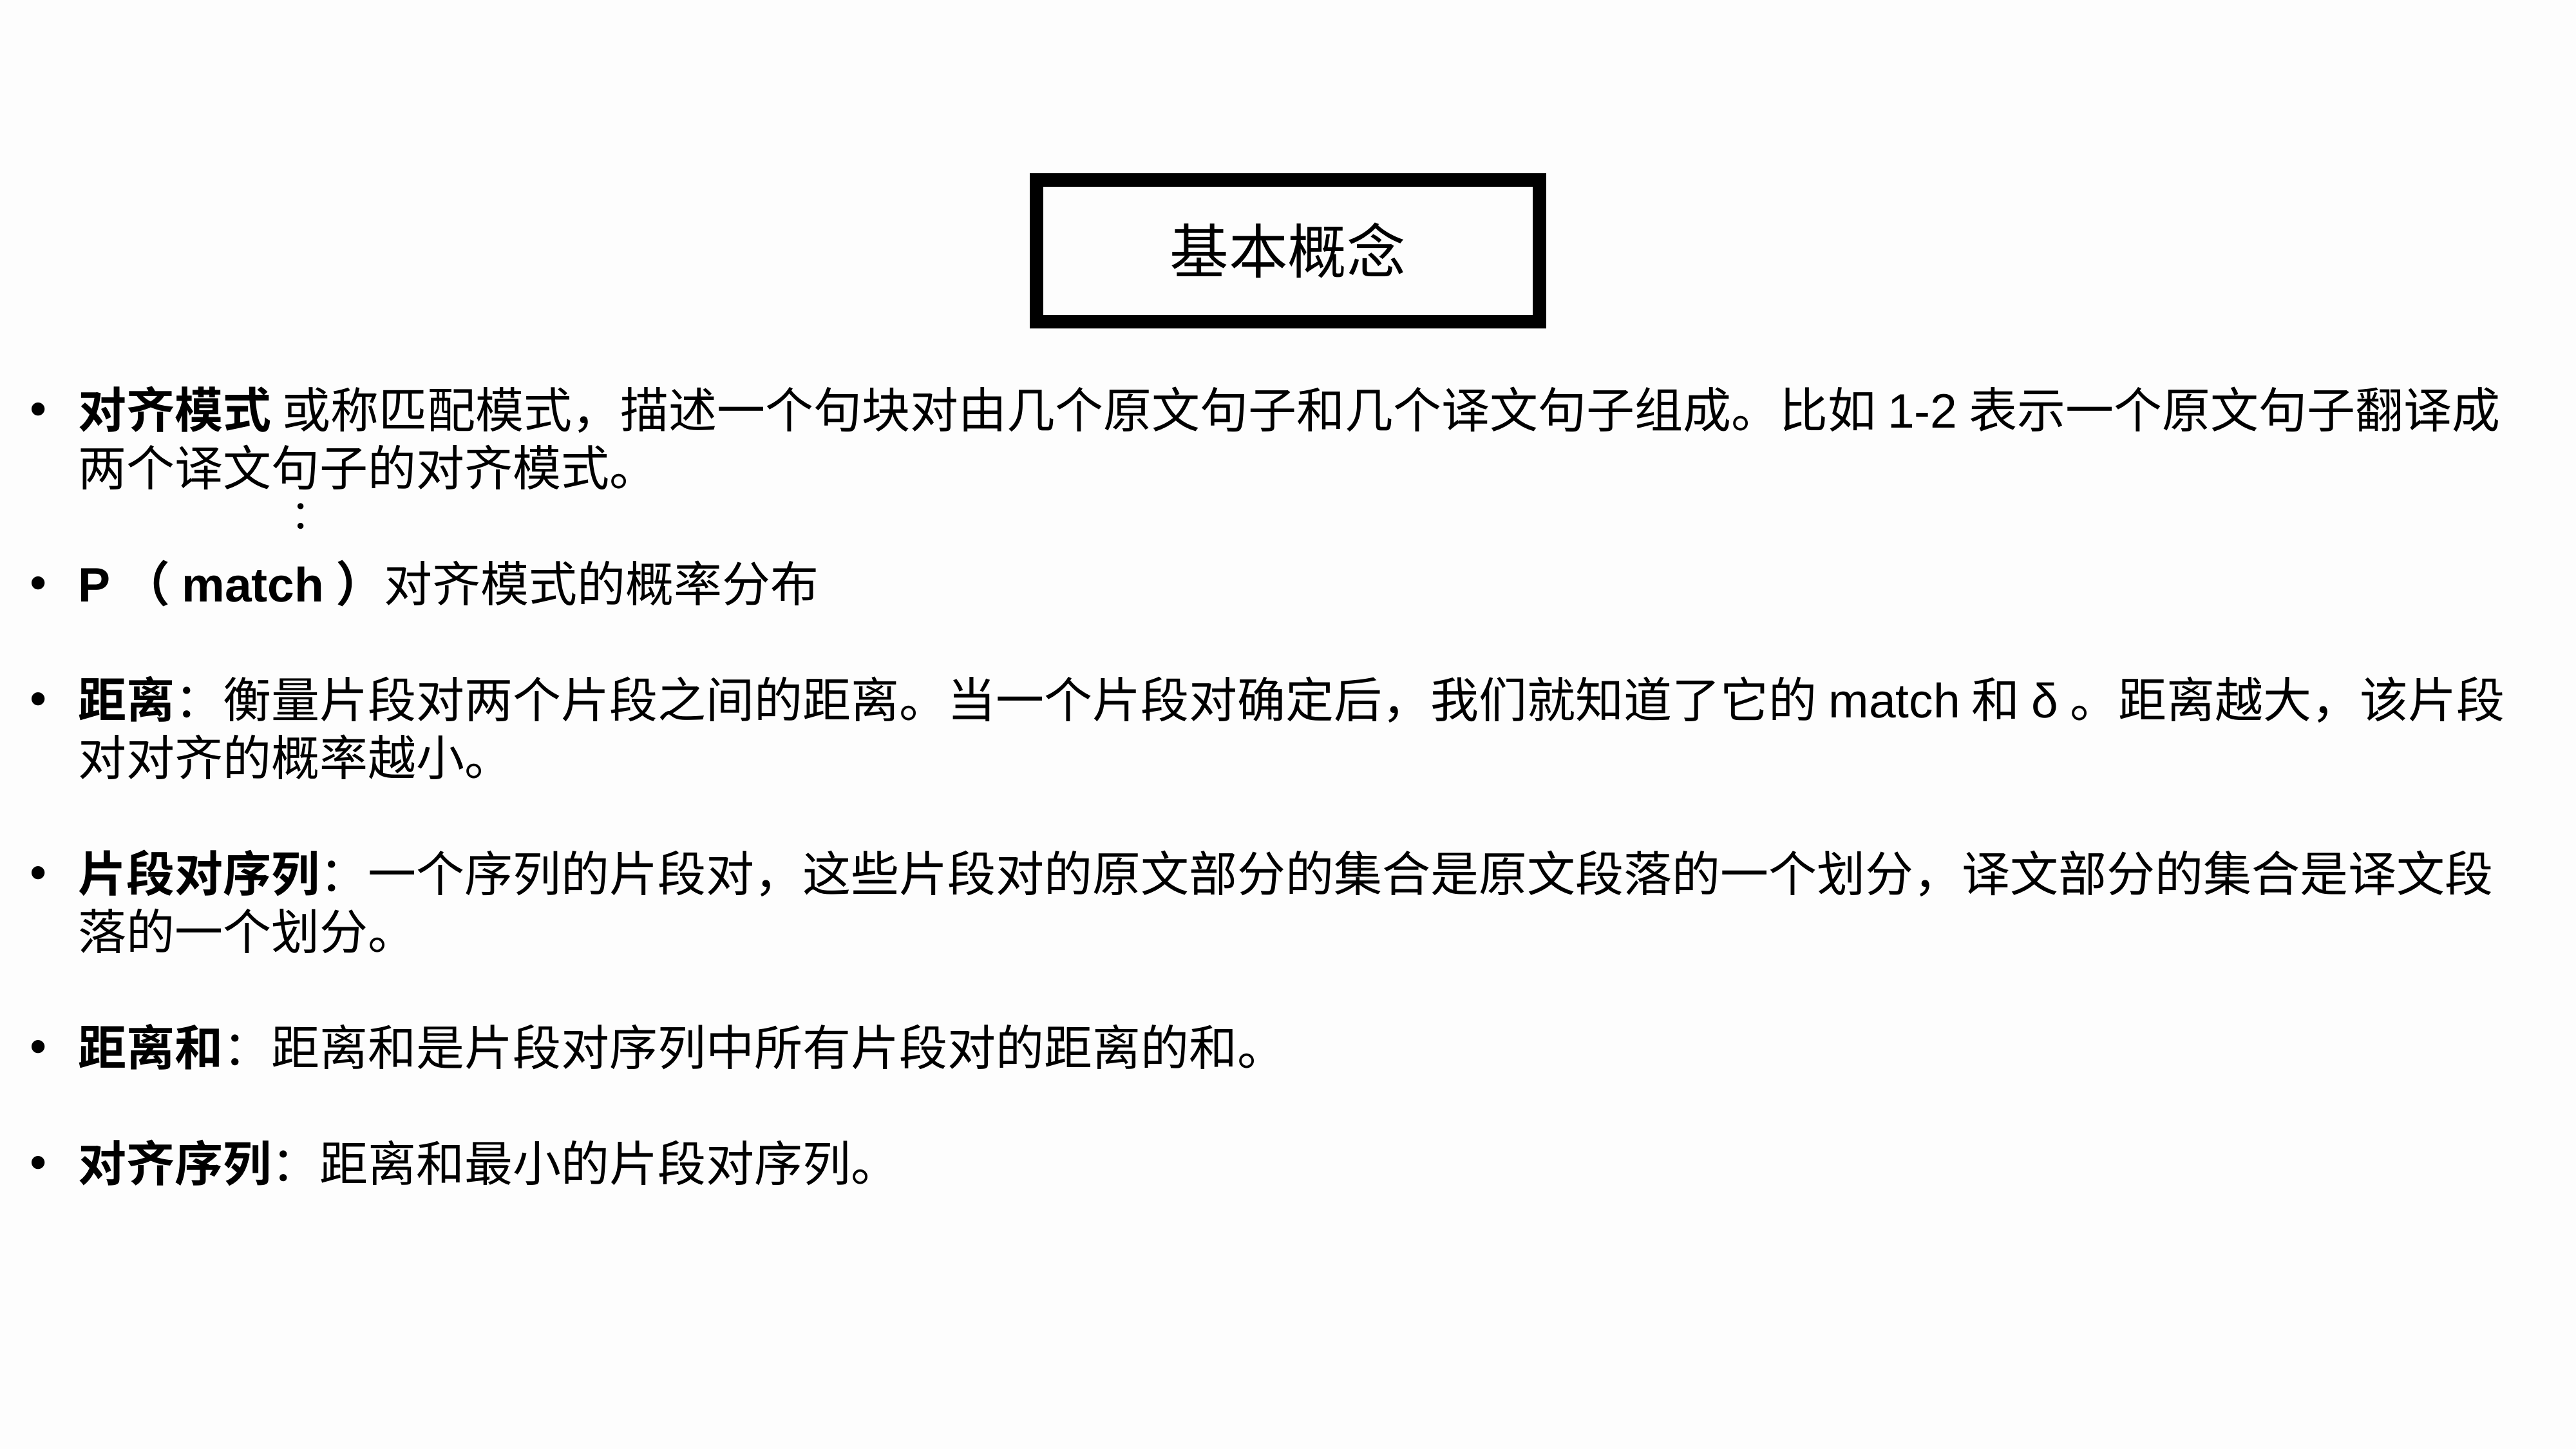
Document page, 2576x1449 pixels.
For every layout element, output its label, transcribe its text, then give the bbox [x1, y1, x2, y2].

text_box 对齐模式 或称匹配模式，描述一个句块对由几个原文句子和几个译文句子组成。比如1-2表示一个原文句子翻译成两个译文句子的对齐模式。 P（match）对齐模式的概率分布 距离：衡量片段对两个片段之间的距离。当一个片段对确定后，我们就知道了它的match和δ。距离越大，该片段对对齐的概率越小。 片段对序列：一个序列的片段对，这些片段对的原文部分的集合是原文段落的一个划分，译文部分的集合是译文段落的一个划分。 距离和：距离和是片段对序列中所有片段对的距离的和。 对齐序列：距离和最小的片段对序列。 [20, 375, 2533, 1379]
text_box [1036, 180, 1540, 209]
text_box 基本概念 [808, 209, 1768, 290]
text_box [1036, 290, 1540, 322]
